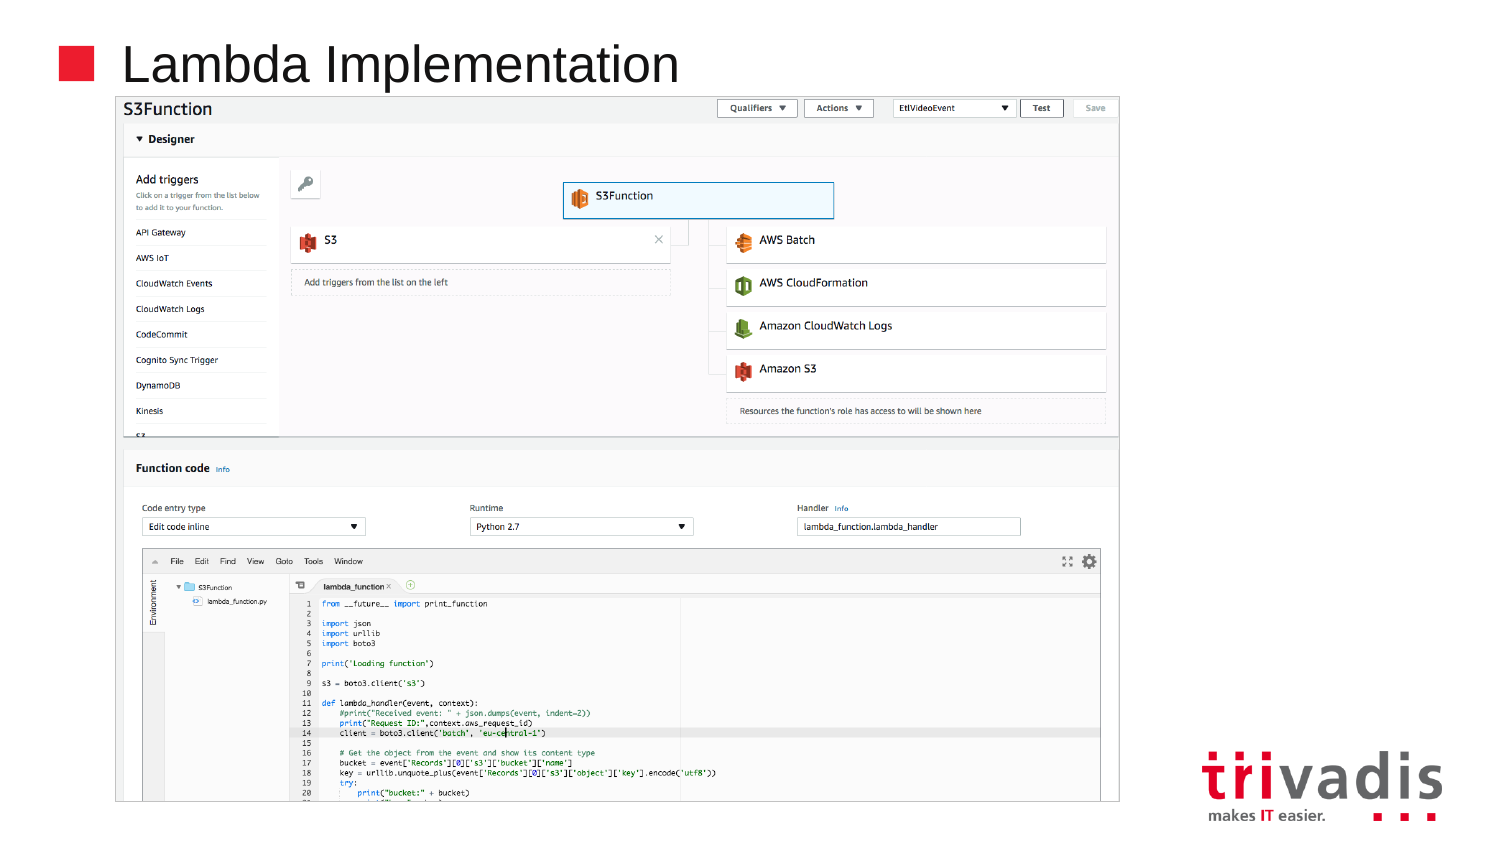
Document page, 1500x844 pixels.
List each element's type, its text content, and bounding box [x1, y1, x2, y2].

picture [114, 96, 1120, 802]
picture [1202, 751, 1442, 821]
title Lambda Implementation [103, 20, 1442, 140]
